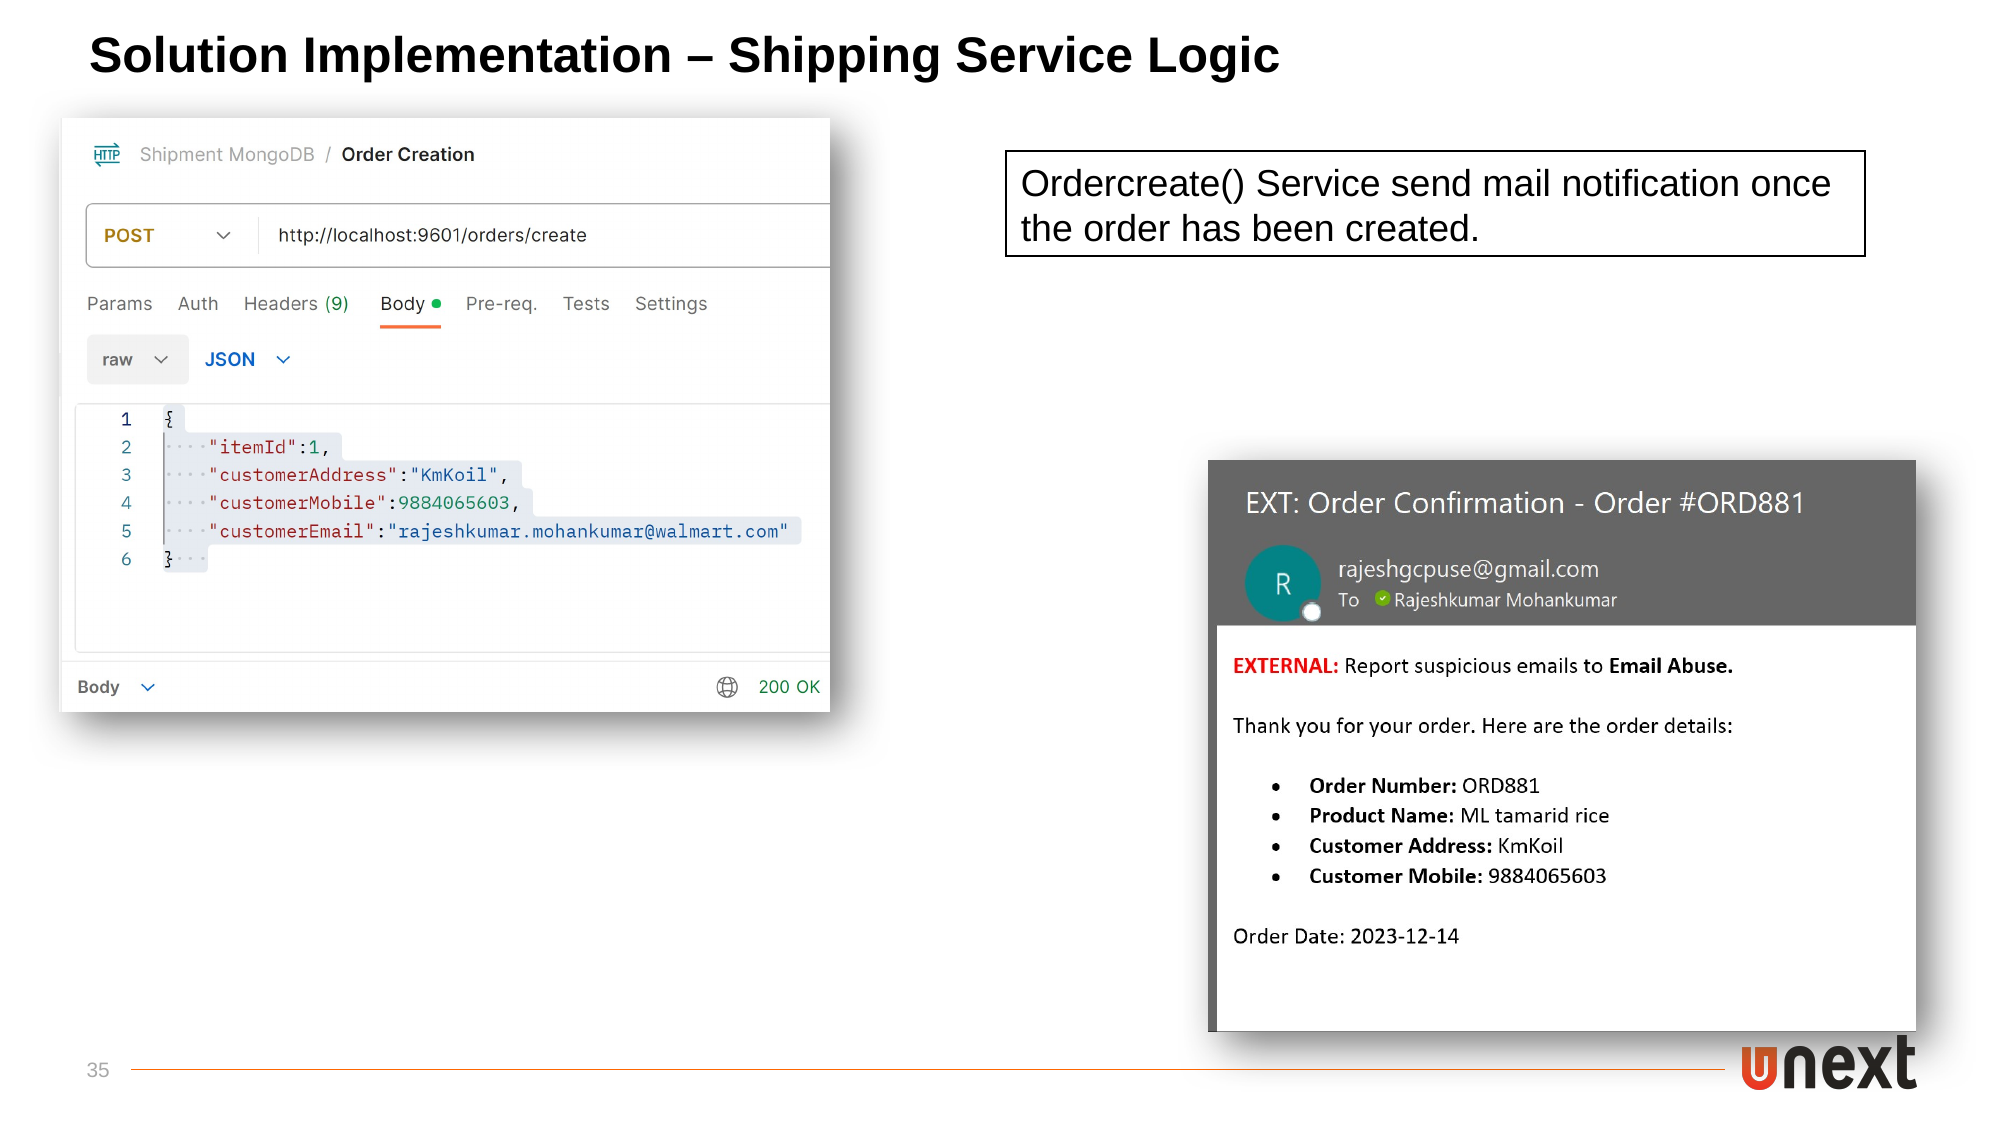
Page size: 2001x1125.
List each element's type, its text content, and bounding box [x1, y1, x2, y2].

slide_number 35 [48, 1047, 110, 1091]
picture [1208, 460, 1916, 1032]
picture [1742, 1037, 1917, 1090]
text_box Ordercreate() Service send mail notification once the order has been created. [1005, 150, 1866, 257]
picture [59, 118, 830, 712]
text_box Solution Implementation – Shipping Service Logic [74, 15, 1536, 91]
